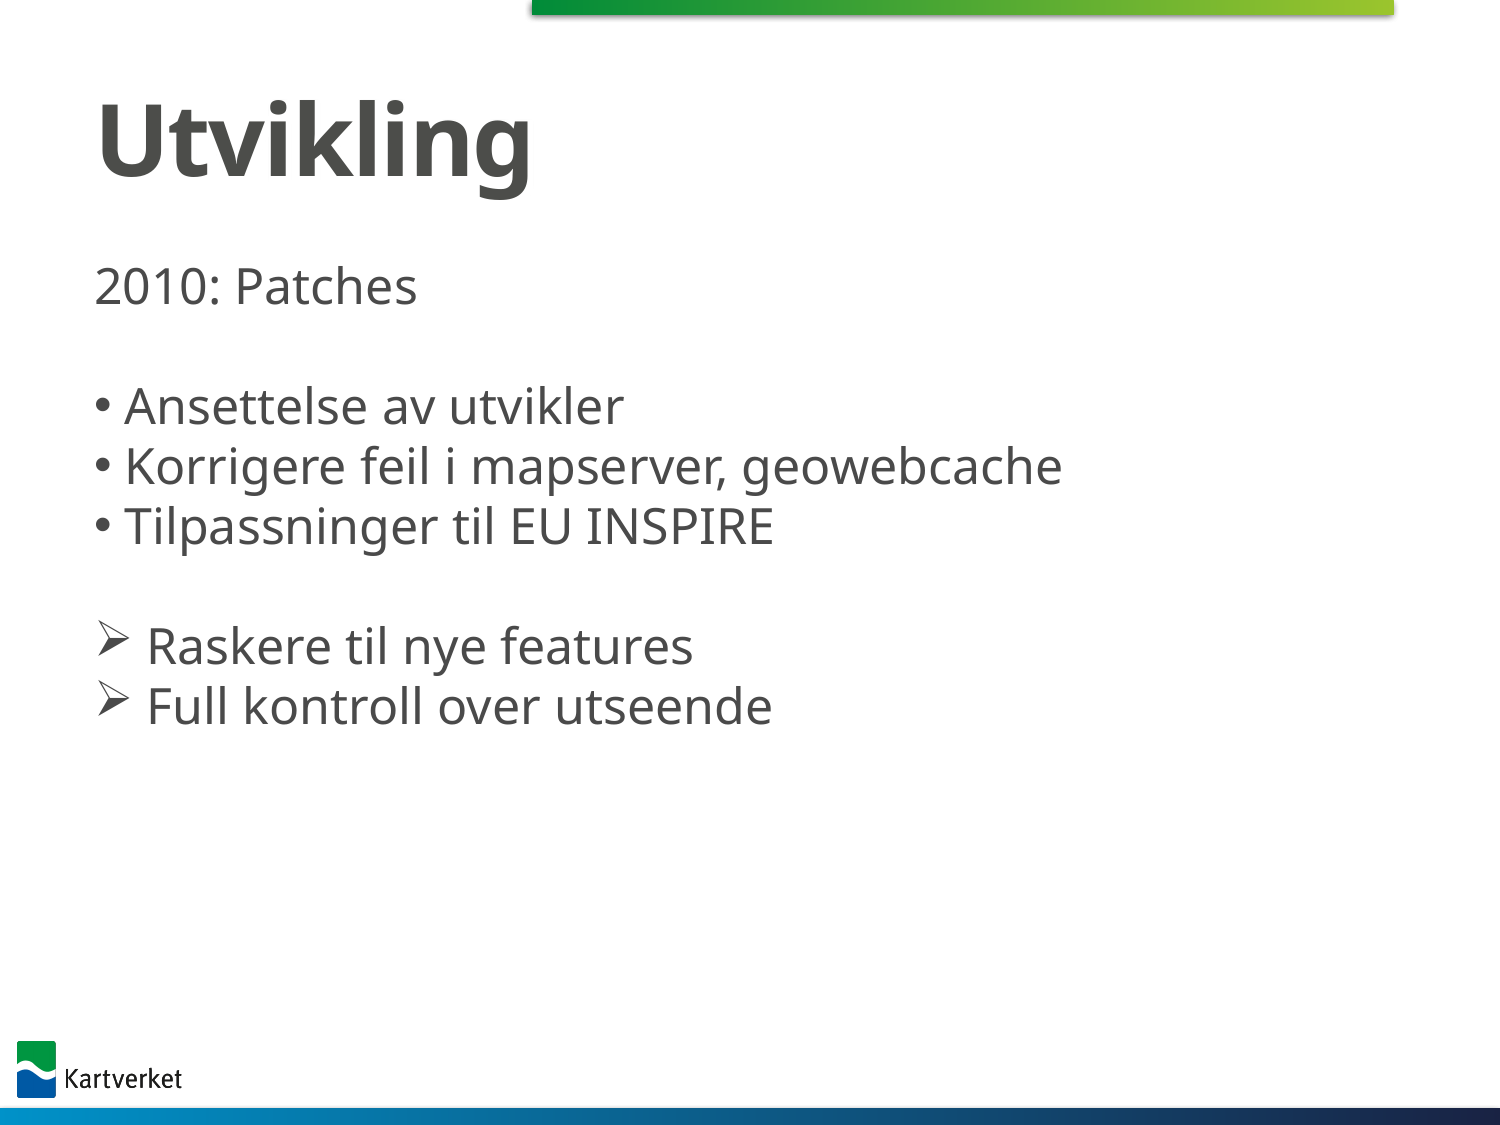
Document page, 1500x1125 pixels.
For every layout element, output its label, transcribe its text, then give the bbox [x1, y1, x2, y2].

subtitle 2010: Patches Ansettelse av utvikler Korrigere feil i mapserver, geowebcache Tilpassninger til EU INSPIRE Raskere til nye features Full kontroll over utseende [94, 254, 1395, 1024]
title Utvikling [94, 90, 1395, 254]
